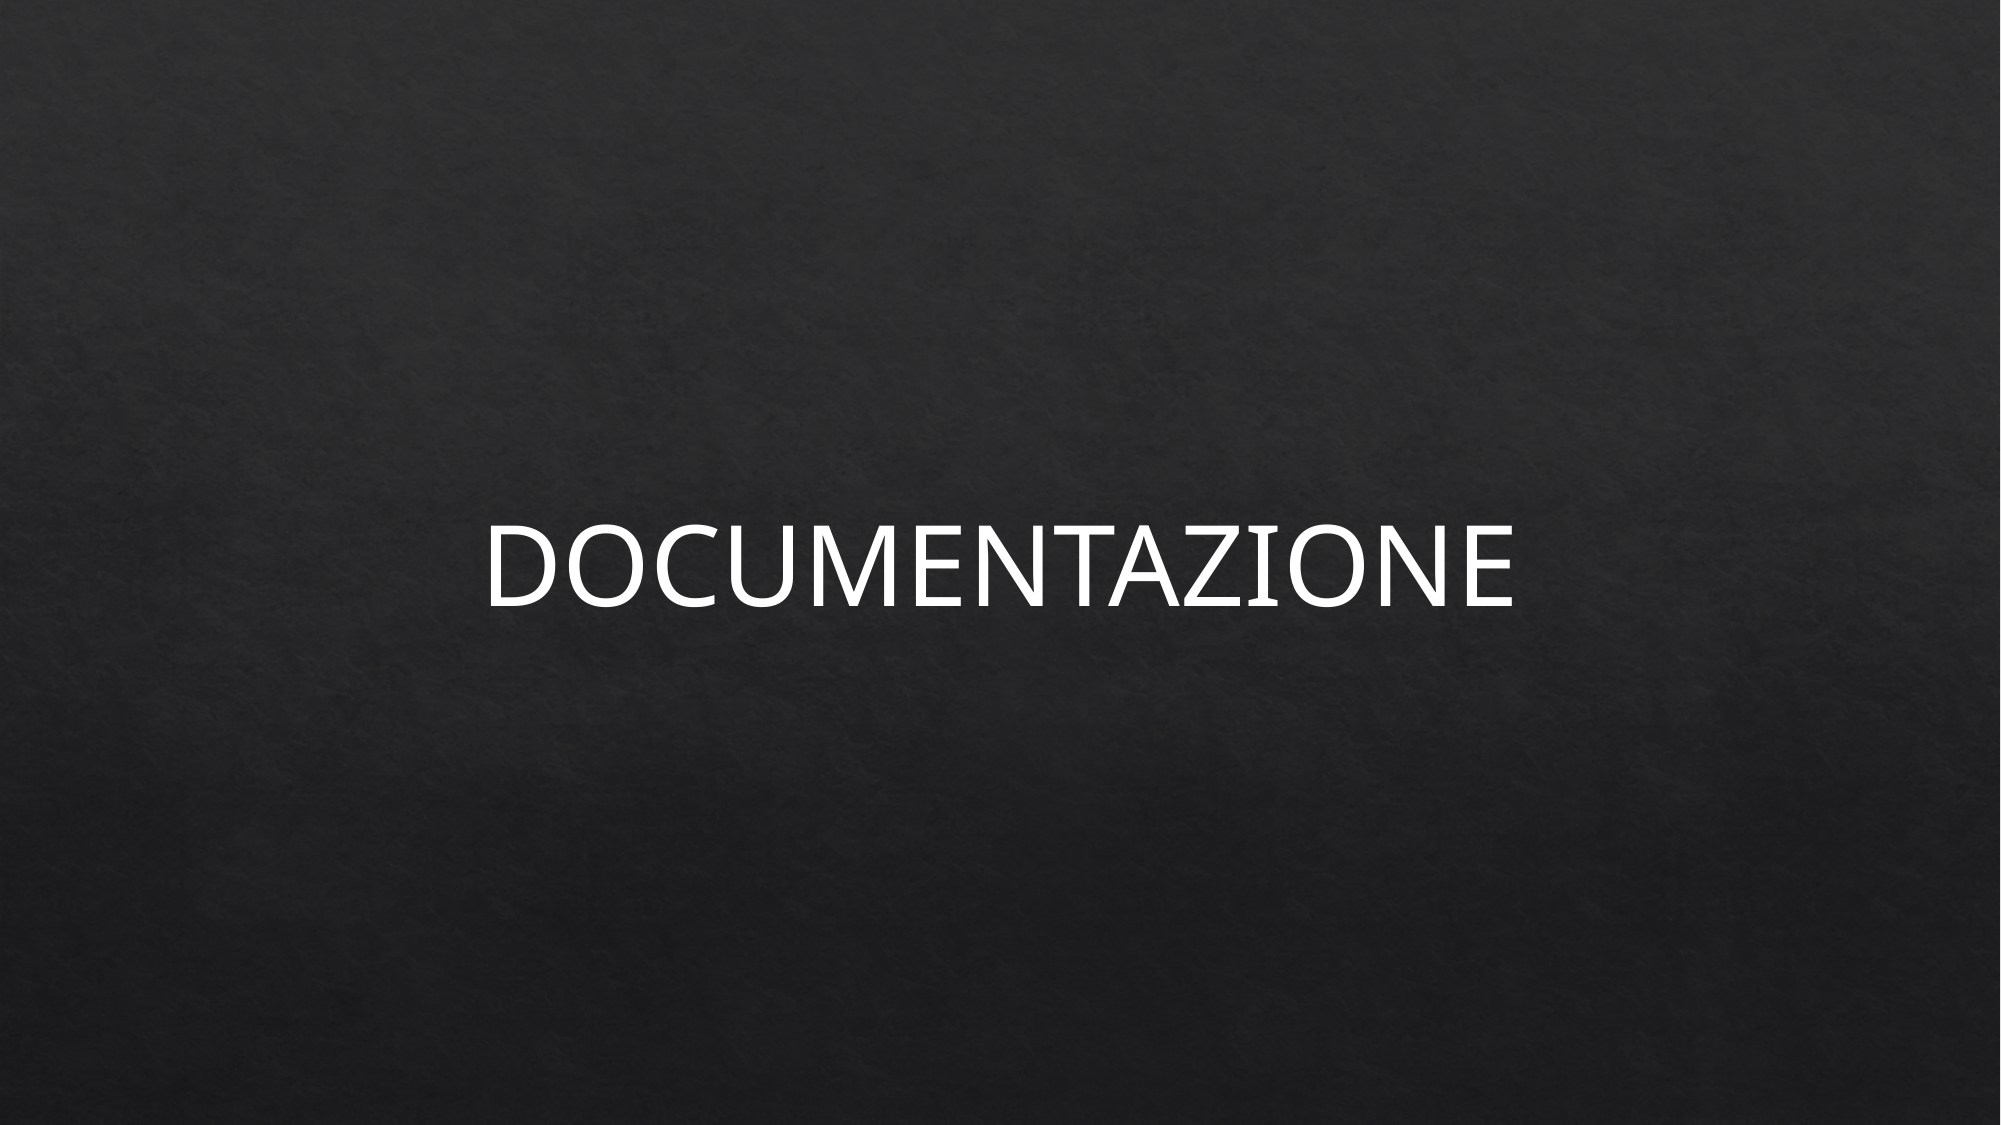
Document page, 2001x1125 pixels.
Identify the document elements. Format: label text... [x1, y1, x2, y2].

text_box DOCUMENTAZIONE [465, 486, 1535, 772]
